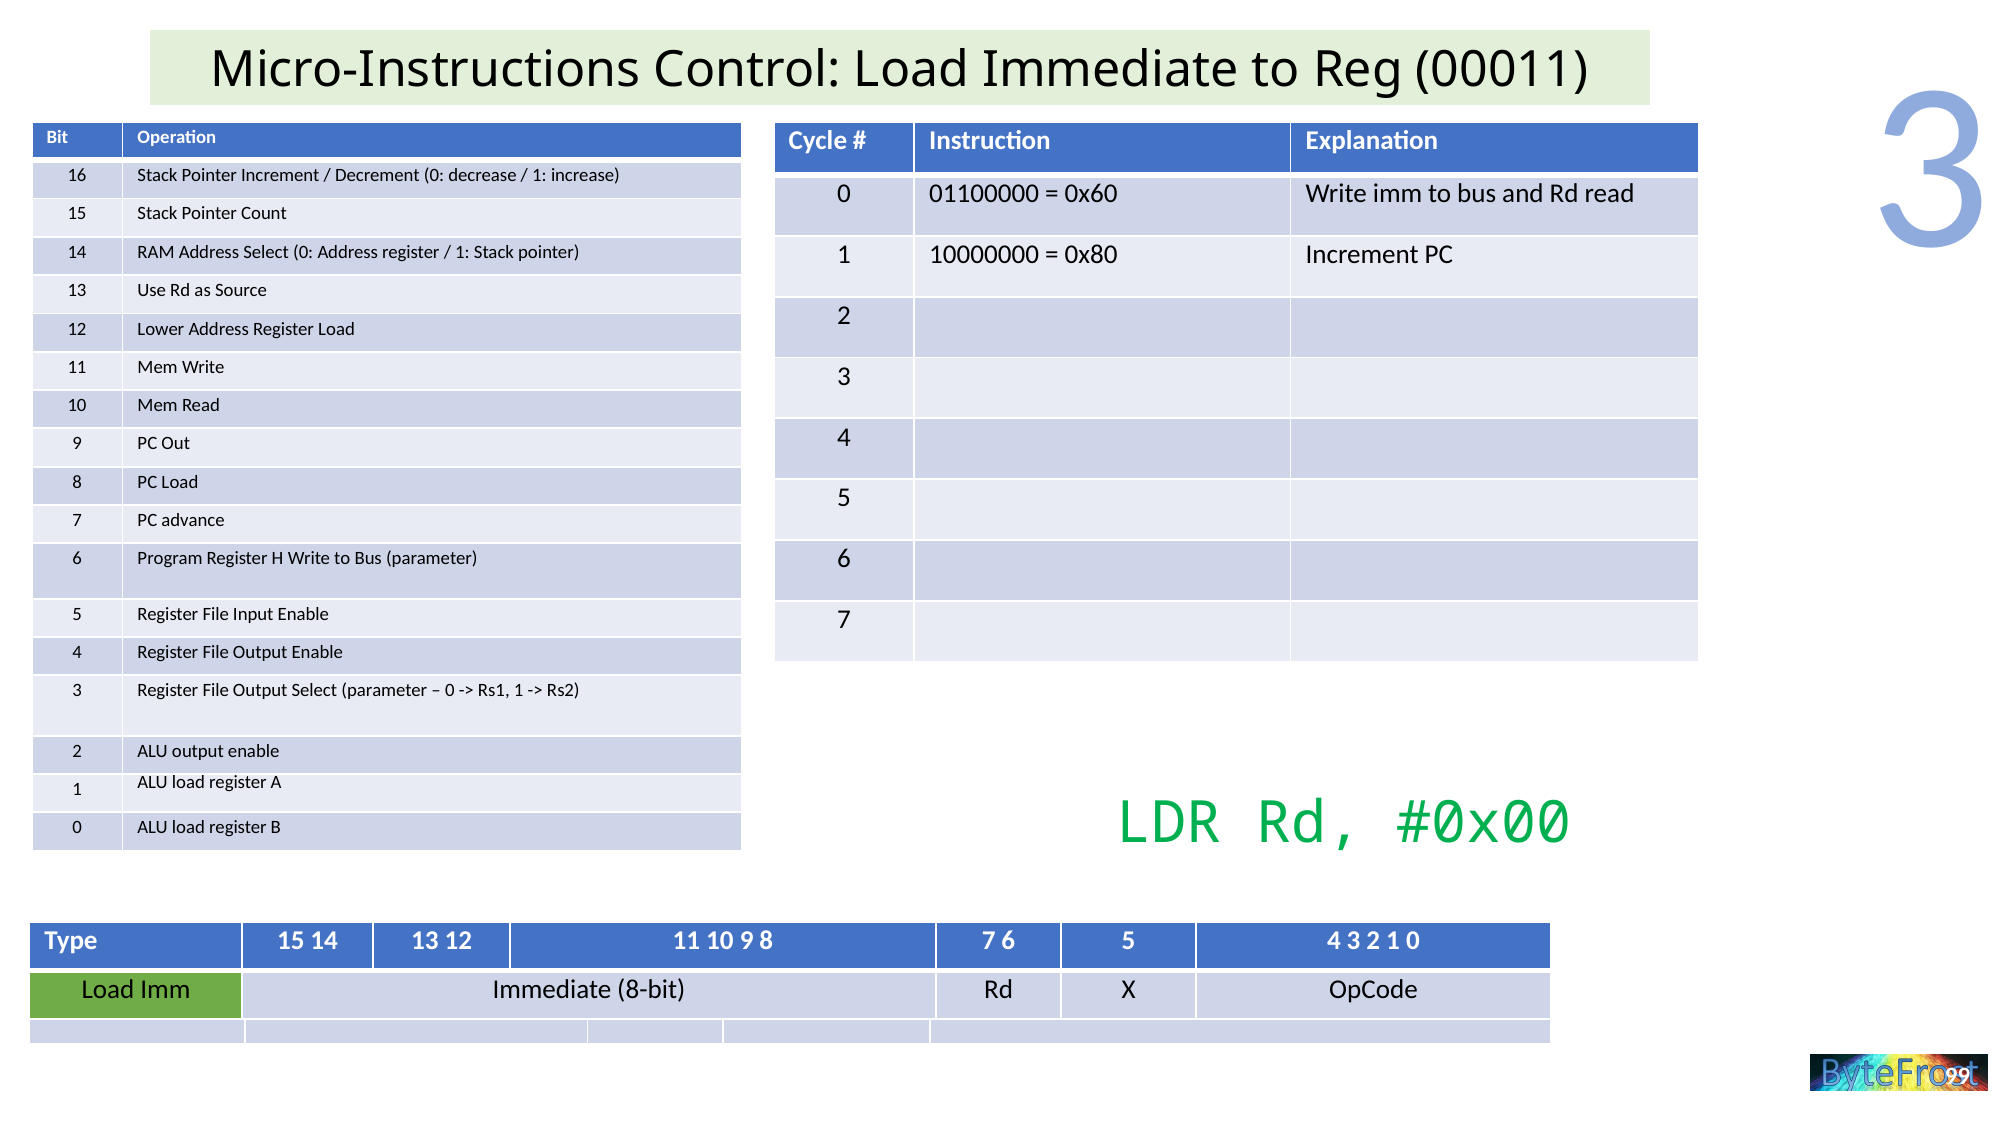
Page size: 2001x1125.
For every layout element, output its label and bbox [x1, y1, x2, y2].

table_cell [33, 163, 122, 198]
table_cell [123, 163, 741, 198]
table_header [1062, 923, 1195, 968]
table_cell [915, 298, 1290, 357]
table_header [30, 923, 241, 968]
table_cell [33, 506, 122, 542]
table_cell [33, 676, 122, 735]
table_cell [33, 638, 122, 674]
table_cell [33, 314, 122, 351]
table_header [775, 123, 913, 172]
table_header [1291, 123, 1698, 172]
table_cell [775, 419, 913, 478]
table_cell [123, 429, 741, 466]
table_cell [775, 602, 913, 661]
table_cell [33, 199, 122, 236]
table_cell [123, 544, 741, 598]
table_cell [30, 1020, 244, 1043]
table_cell [246, 1020, 587, 1043]
table_cell [775, 541, 913, 600]
table_cell [123, 638, 741, 674]
table_cell [123, 276, 741, 313]
table_cell [915, 419, 1290, 478]
table_cell [1062, 973, 1195, 1018]
table_cell [915, 602, 1290, 661]
table_cell [33, 600, 122, 636]
table_cell [937, 973, 1060, 1018]
table_cell [33, 238, 122, 274]
table_cell [123, 737, 741, 773]
table_cell [1291, 298, 1698, 357]
table_cell [123, 775, 741, 811]
picture [1810, 1054, 1988, 1091]
table_cell [33, 276, 122, 313]
table_cell [123, 600, 741, 636]
table_cell [588, 1020, 722, 1043]
table_cell [1291, 541, 1698, 600]
table_cell [33, 775, 122, 811]
table_cell [123, 314, 741, 351]
table_cell [775, 480, 913, 539]
table_cell [123, 353, 741, 389]
table_cell [1291, 602, 1698, 661]
table_cell [30, 973, 241, 1018]
table_cell [1291, 419, 1698, 478]
table_cell [775, 237, 913, 296]
table_cell [1291, 480, 1698, 539]
table_cell [1291, 237, 1698, 296]
table_cell [33, 468, 122, 504]
table_cell [1197, 973, 1550, 1018]
table_header [915, 123, 1290, 172]
table_cell [1291, 358, 1698, 417]
table_cell [243, 973, 935, 1018]
table_cell [33, 353, 122, 389]
table_cell [775, 298, 913, 357]
table_cell [123, 391, 741, 427]
table_cell [775, 178, 913, 235]
table_cell [123, 813, 741, 850]
table_cell [915, 358, 1290, 417]
table_cell [33, 544, 122, 598]
table_cell [915, 480, 1290, 539]
table_header [937, 923, 1060, 968]
table_cell [915, 541, 1290, 600]
text_box [1535, 1044, 1986, 1105]
text_box [1066, 776, 1587, 862]
table_cell [123, 238, 741, 274]
table_header [511, 923, 935, 968]
table_cell [931, 1020, 1550, 1043]
table_cell [33, 737, 122, 773]
table_header [123, 123, 741, 157]
table_cell [724, 1020, 929, 1043]
title [150, 29, 1650, 105]
table_header [33, 123, 122, 157]
table_cell [915, 237, 1290, 296]
table_cell [775, 358, 913, 417]
table_cell [123, 199, 741, 236]
table_header [374, 923, 509, 968]
table_cell [33, 391, 122, 427]
table_cell [915, 178, 1290, 235]
text_box [1855, 0, 2000, 303]
table_header [1197, 923, 1550, 968]
table_cell [33, 429, 122, 466]
table_cell [33, 813, 122, 850]
table_cell [1291, 178, 1698, 235]
table_cell [123, 506, 741, 542]
table_cell [123, 468, 741, 504]
table_header [243, 923, 372, 968]
table_cell [123, 676, 741, 735]
